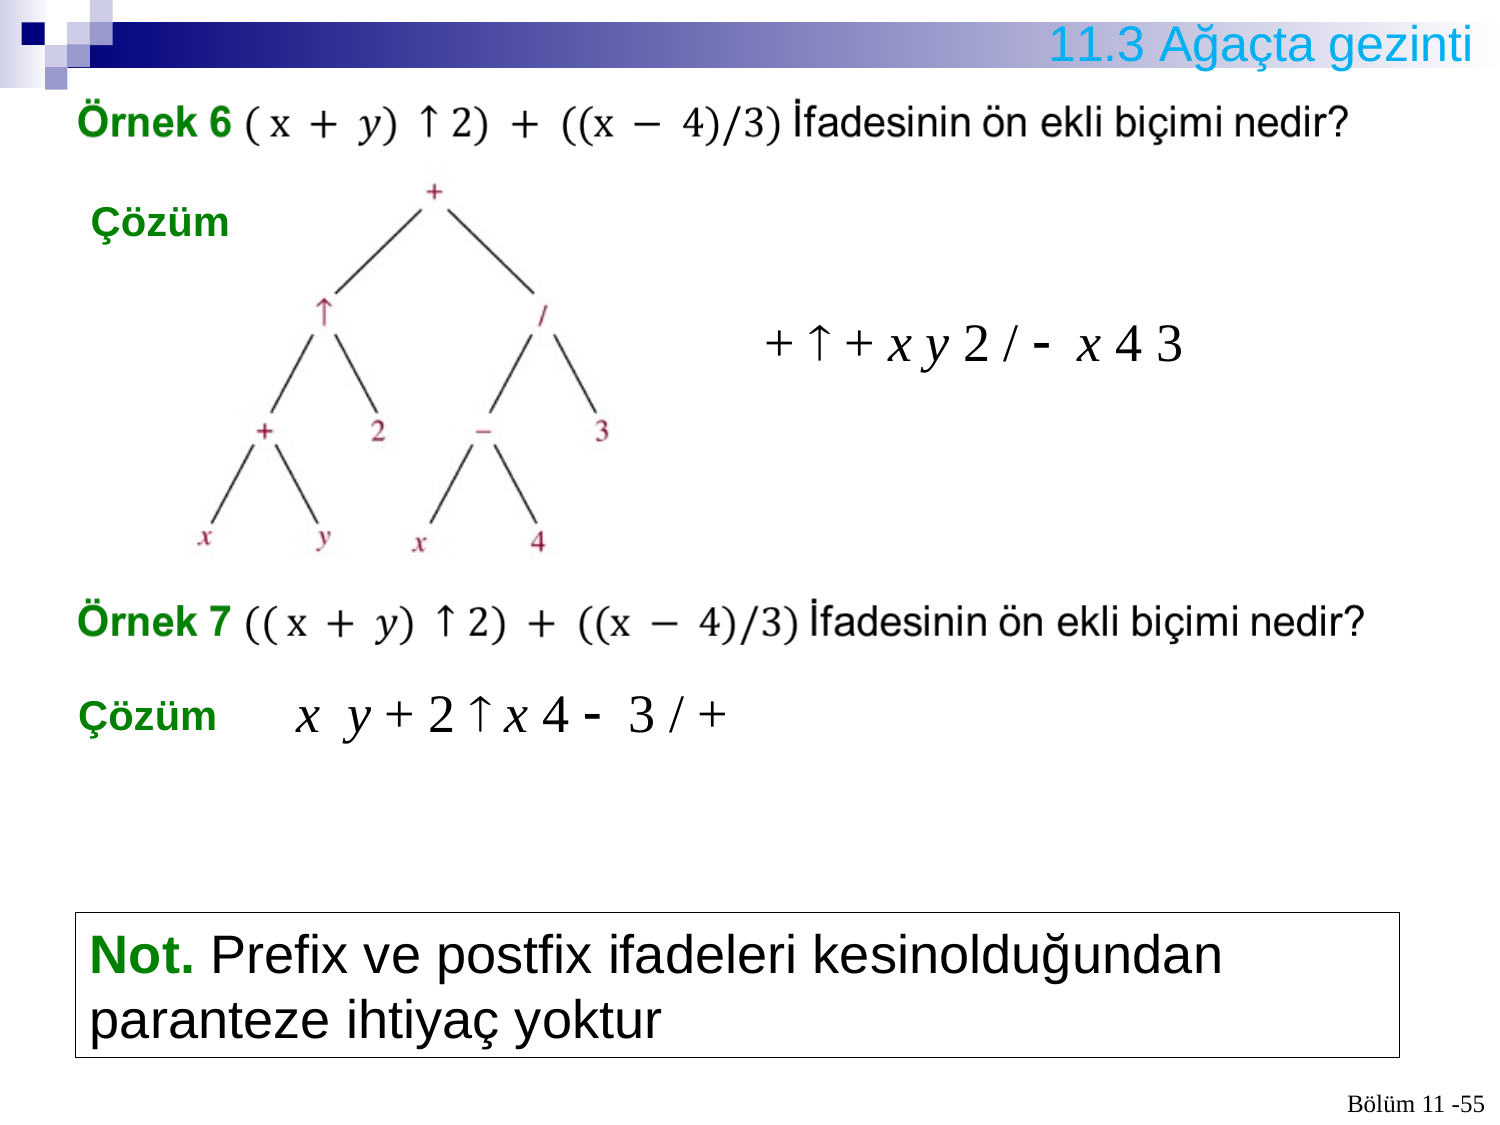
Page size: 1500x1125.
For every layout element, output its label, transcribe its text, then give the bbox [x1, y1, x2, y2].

slide_number Bölüm 11 -55 [1149, 1049, 1500, 1125]
text_box +  + x y 2 / - x 4 3 [750, 299, 1225, 380]
picture [162, 112, 638, 626]
text_box x y + 2  x 4 - 3 / + [281, 671, 744, 751]
text_box Çözüm [75, 187, 157, 253]
text_box Not. Prefix ve postfix ifadeleri kesinolduğundan paranteze ihtiyaç yoktur [75, 912, 1400, 1058]
text_box 11.3 Ağaçta gezinti [1033, 11, 1496, 73]
text_box Çözüm [63, 681, 244, 747]
text_box [62, 587, 1393, 654]
text_box [62, 87, 1376, 154]
